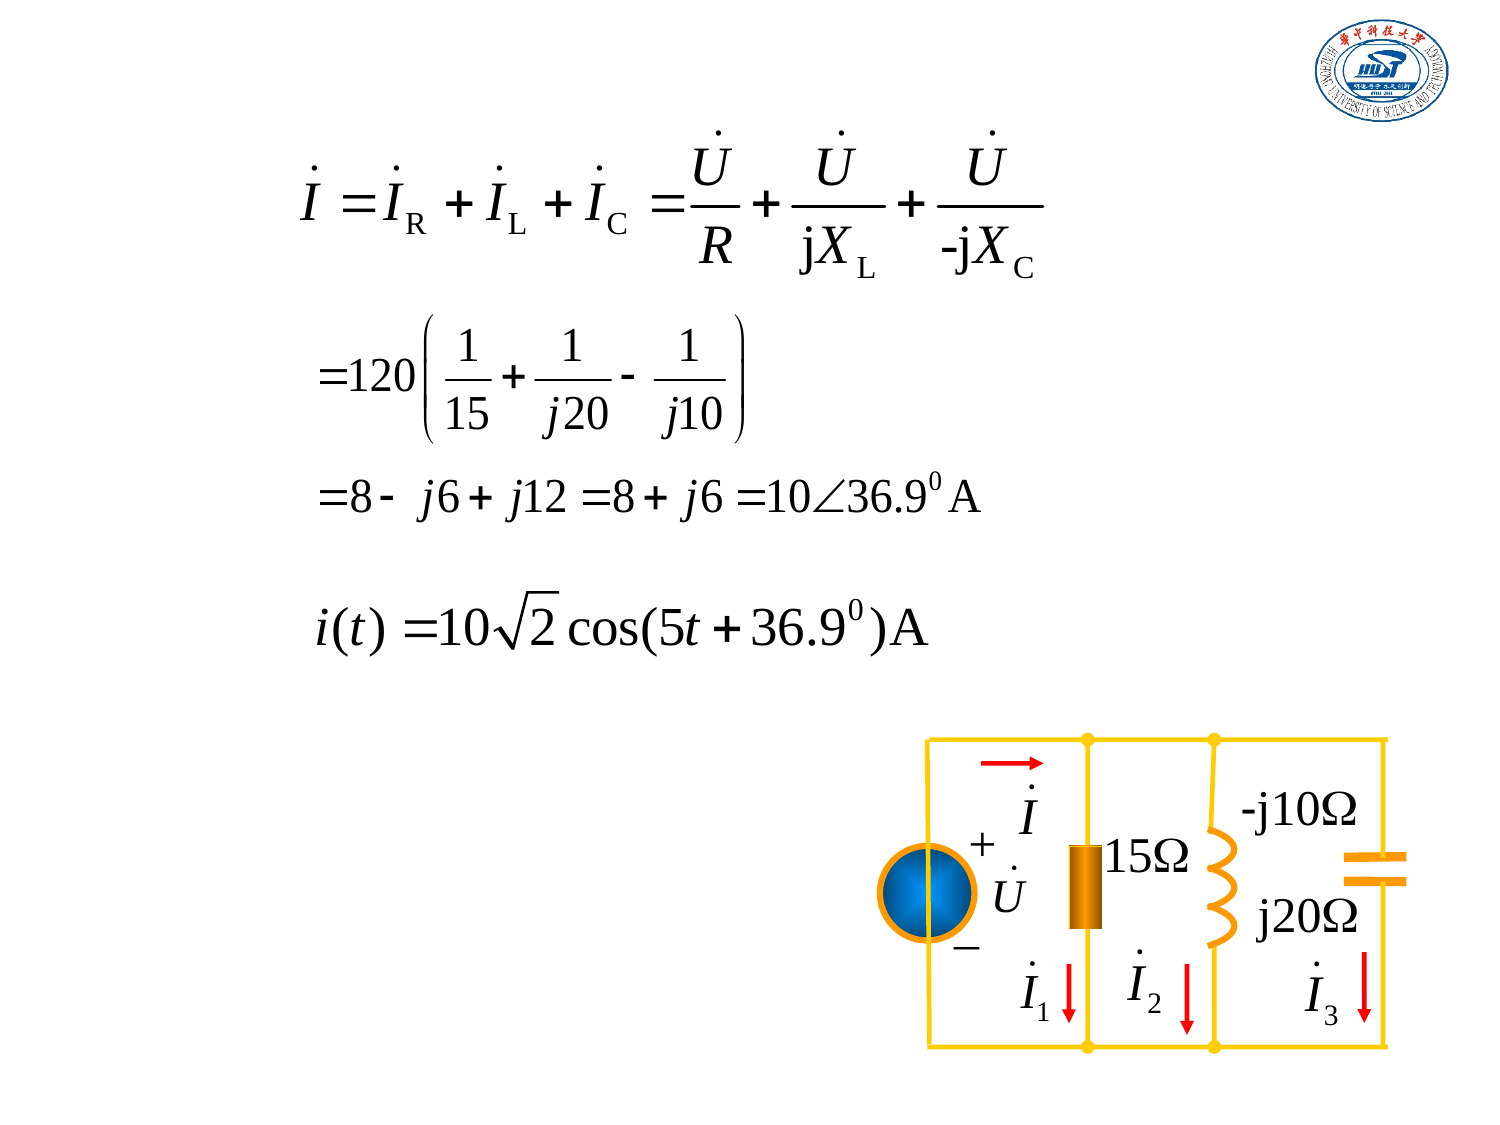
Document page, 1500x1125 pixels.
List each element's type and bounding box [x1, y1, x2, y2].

text_box [879, 739, 1407, 1047]
text_box [290, 122, 1057, 290]
text_box [308, 304, 992, 533]
text_box [280, 580, 941, 669]
picture [1305, 13, 1459, 125]
